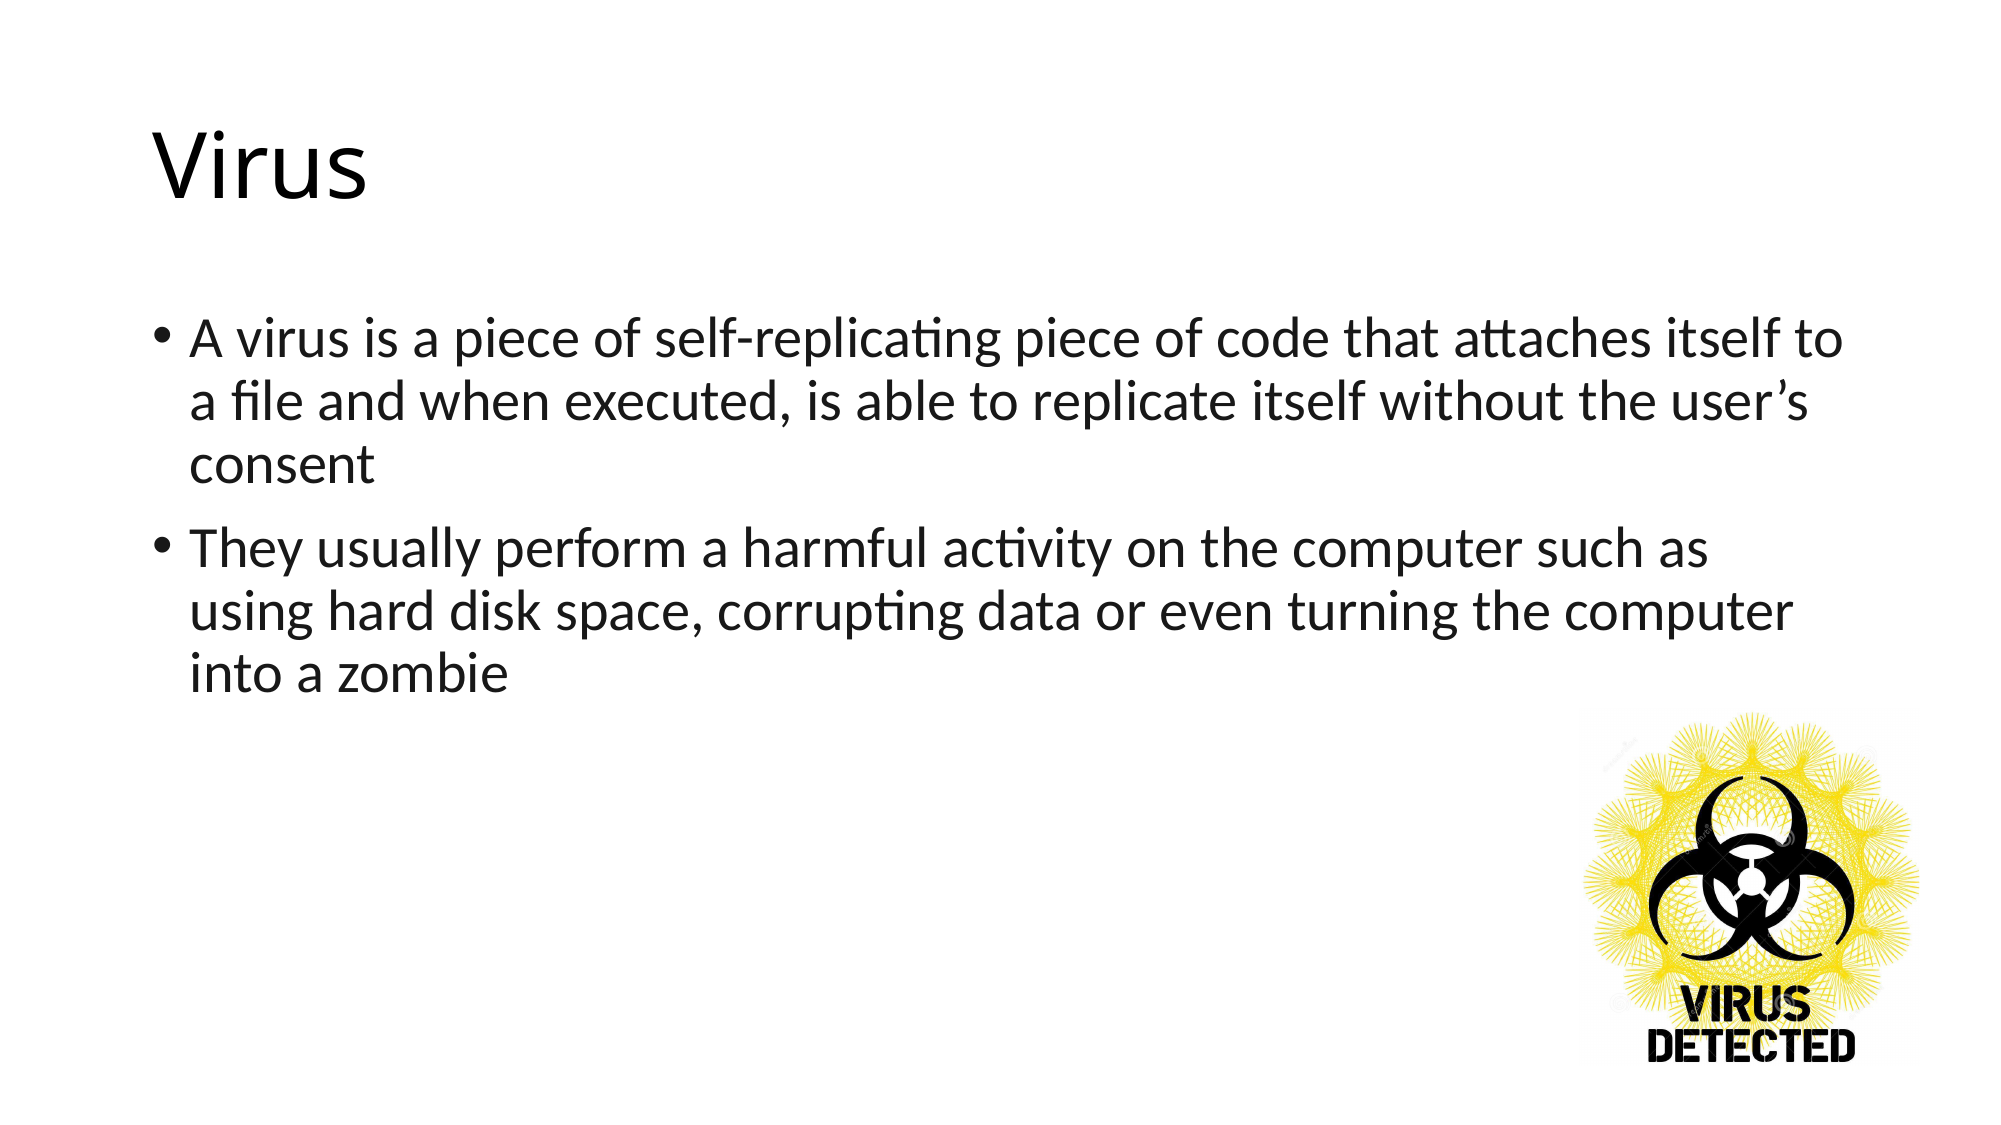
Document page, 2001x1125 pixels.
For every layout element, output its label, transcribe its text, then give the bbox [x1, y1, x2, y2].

title Virus [137, 59, 1863, 278]
list A virus is a piece of self-replicating piece of code that attaches itself to a file and when executed, is able to replicate itself without the user’s consent They usually perform a harmful activity on the computer such as using hard disk space, corrupting data or even turning the computer into a zombie [137, 299, 1863, 1014]
picture [1579, 708, 1920, 1066]
